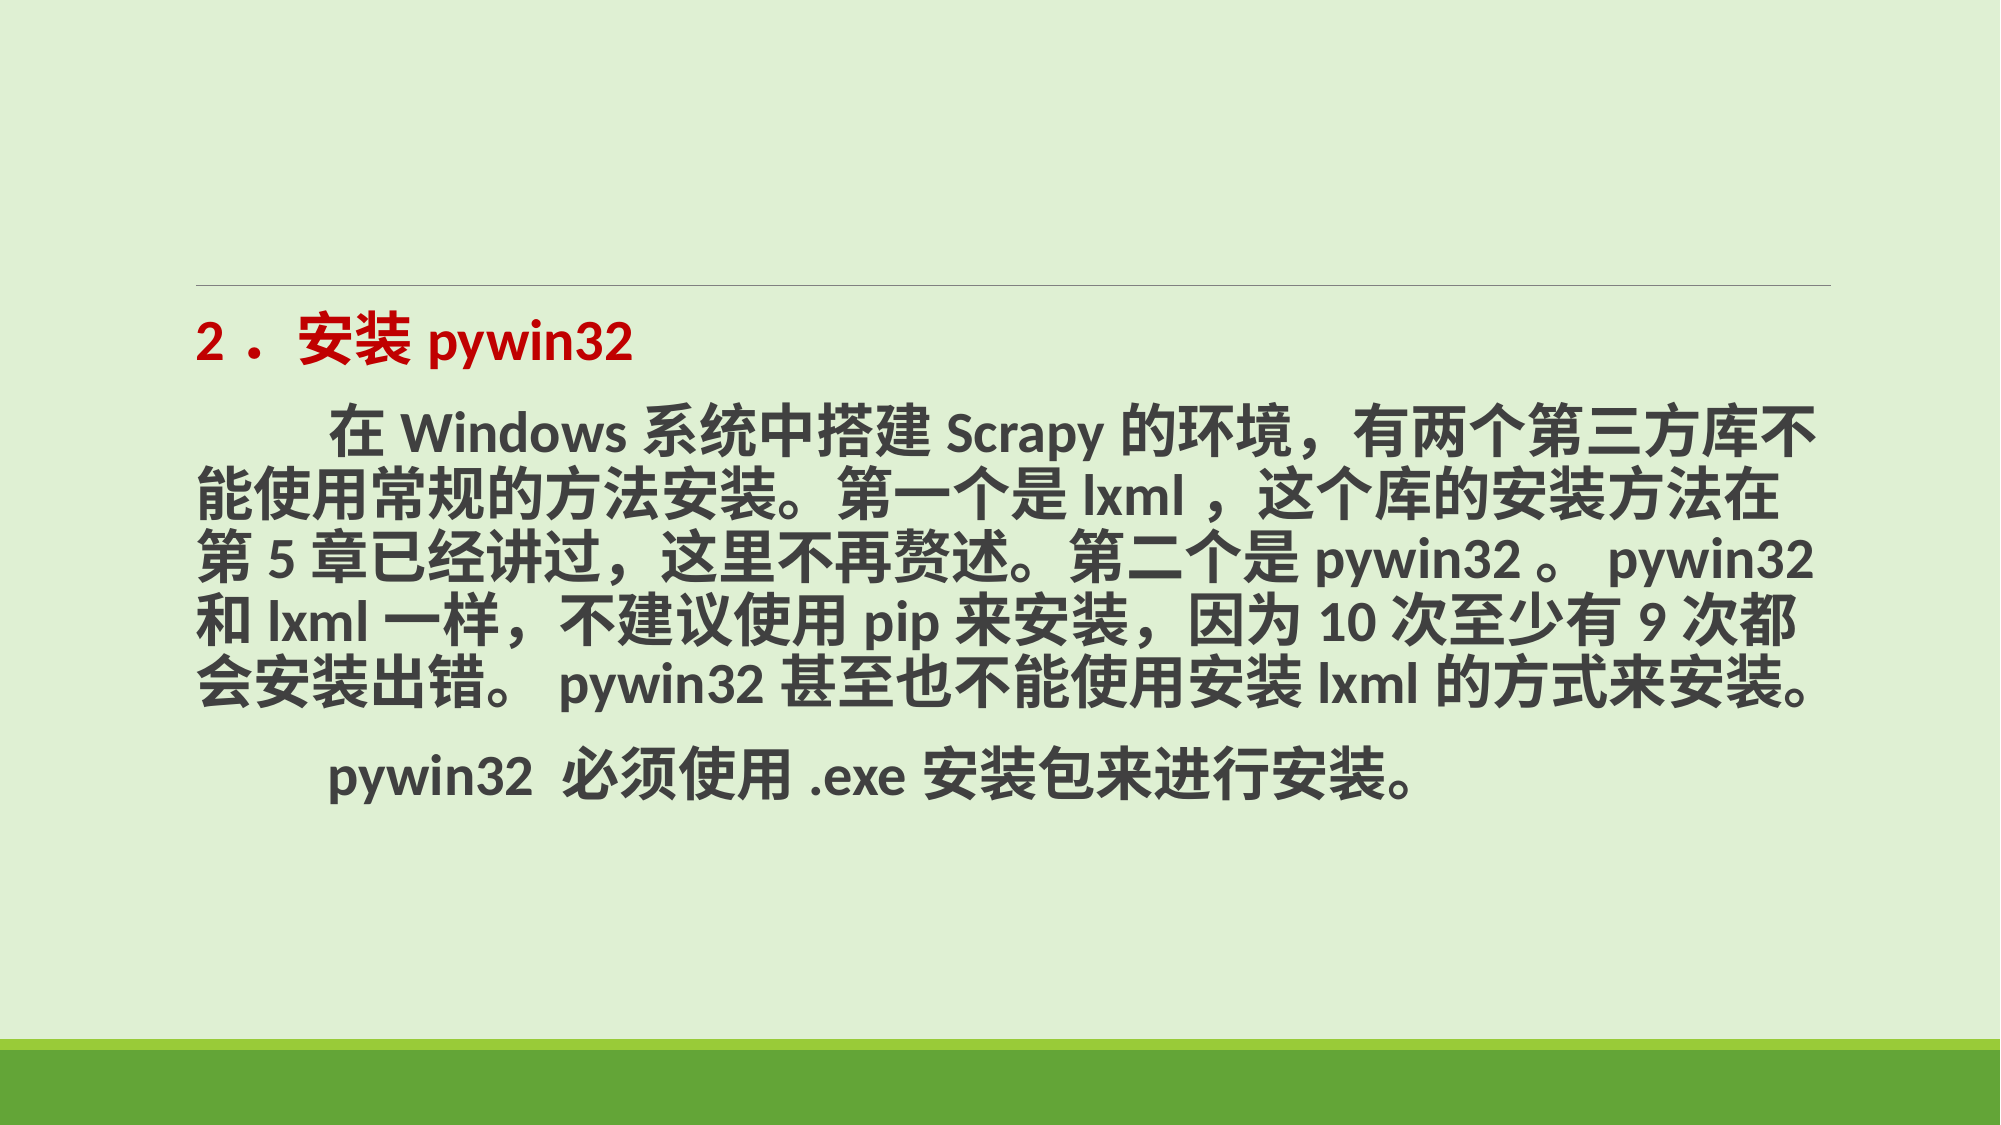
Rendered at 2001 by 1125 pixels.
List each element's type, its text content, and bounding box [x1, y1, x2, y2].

list 2．安装pywin32 在Windows系统中搭建Scrapy的环境，有两个第三方库不能使用常规的方法安装。第一个是lxml，这个库的安装方法在第5章已经讲过，这里不再赘述。第二个是pywin32。pywin32和lxml一样，不建议使用pip来安装，因为10次至少有9次都会安装出错。pywin32甚至也不能使用安装lxml的方式来安装。 pywin32 必须使用.exe安装包来进行安装。 [180, 302, 1830, 963]
